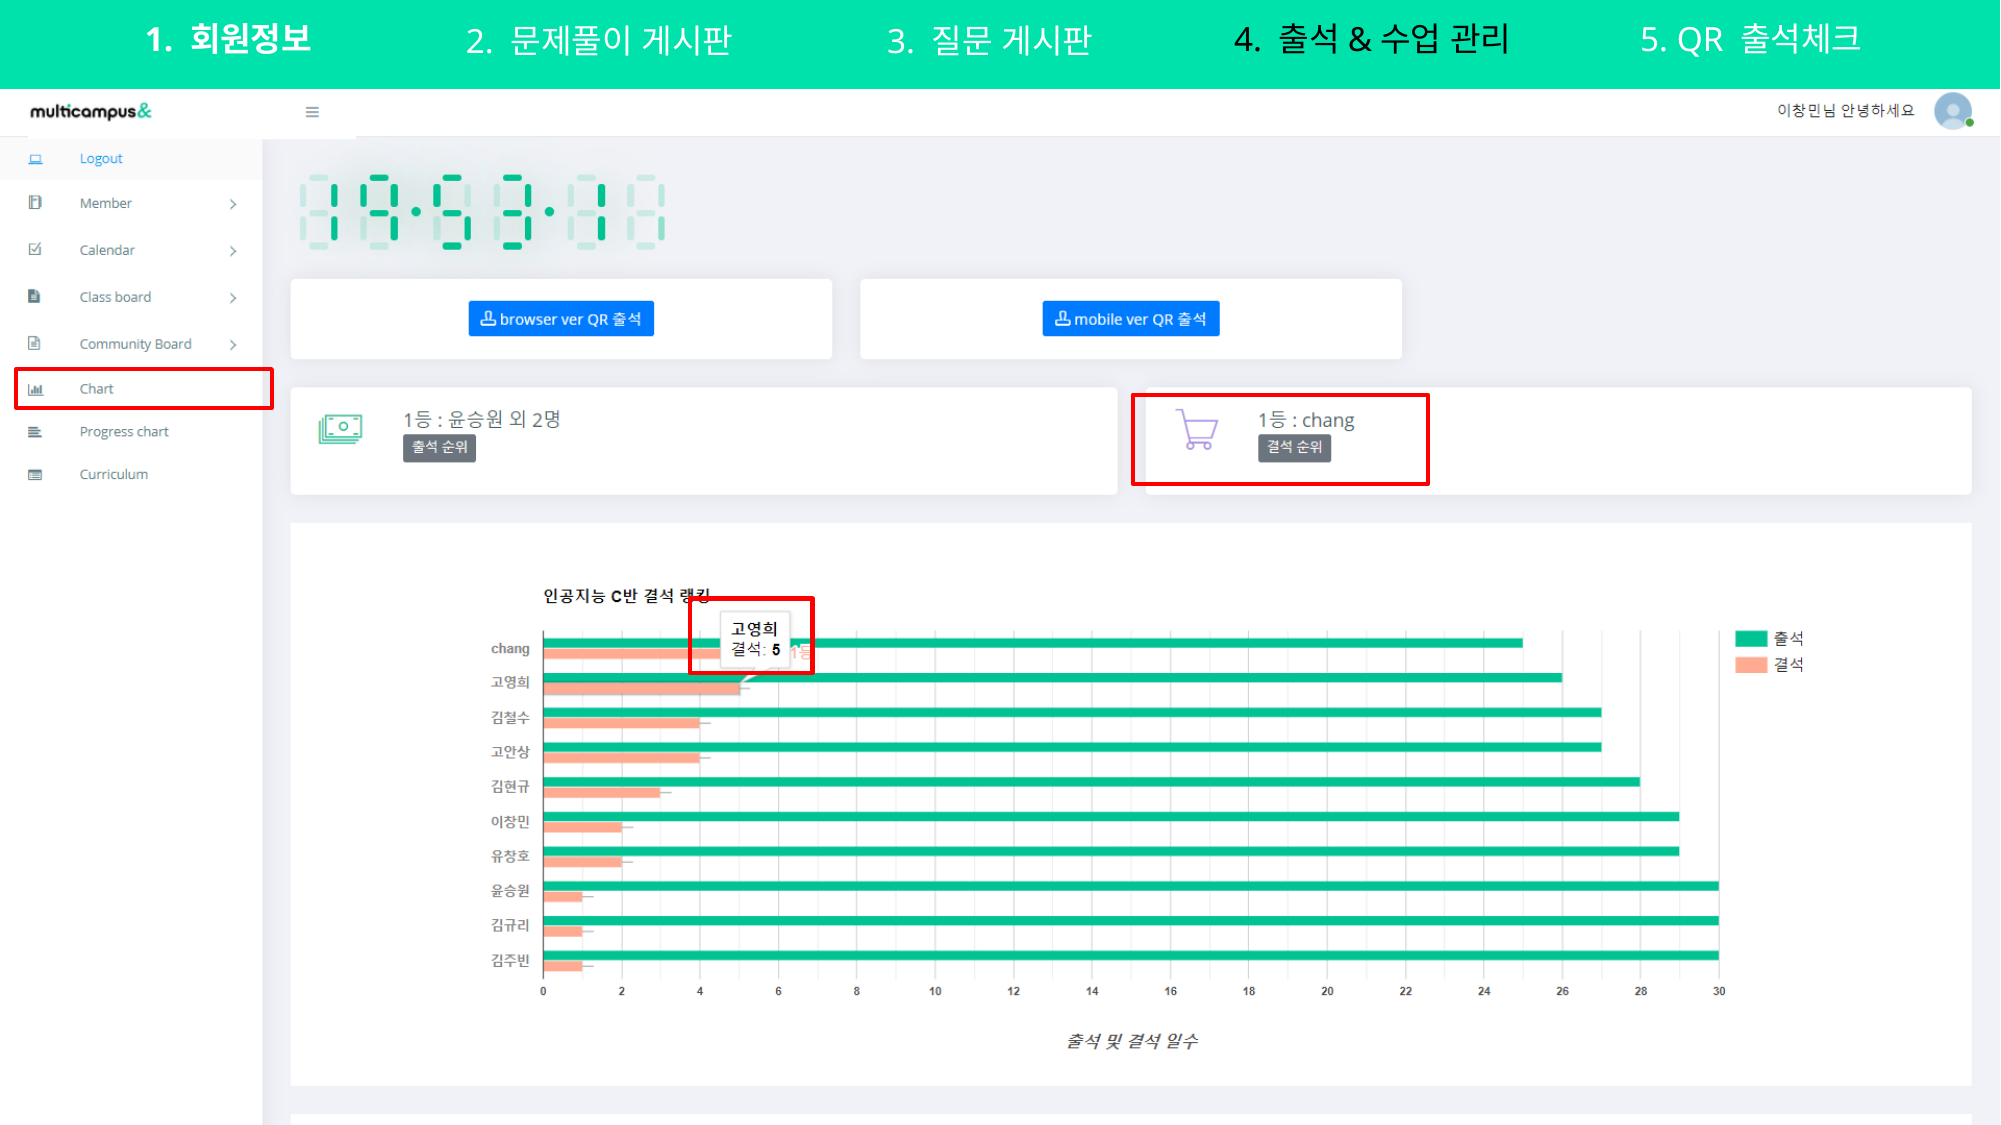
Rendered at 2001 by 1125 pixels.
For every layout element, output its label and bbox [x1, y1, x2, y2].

text_box [1549, 10, 1912, 69]
text_box [0, 0, 2000, 84]
picture [0, 84, 2000, 1125]
text_box [0, 10, 1547, 69]
